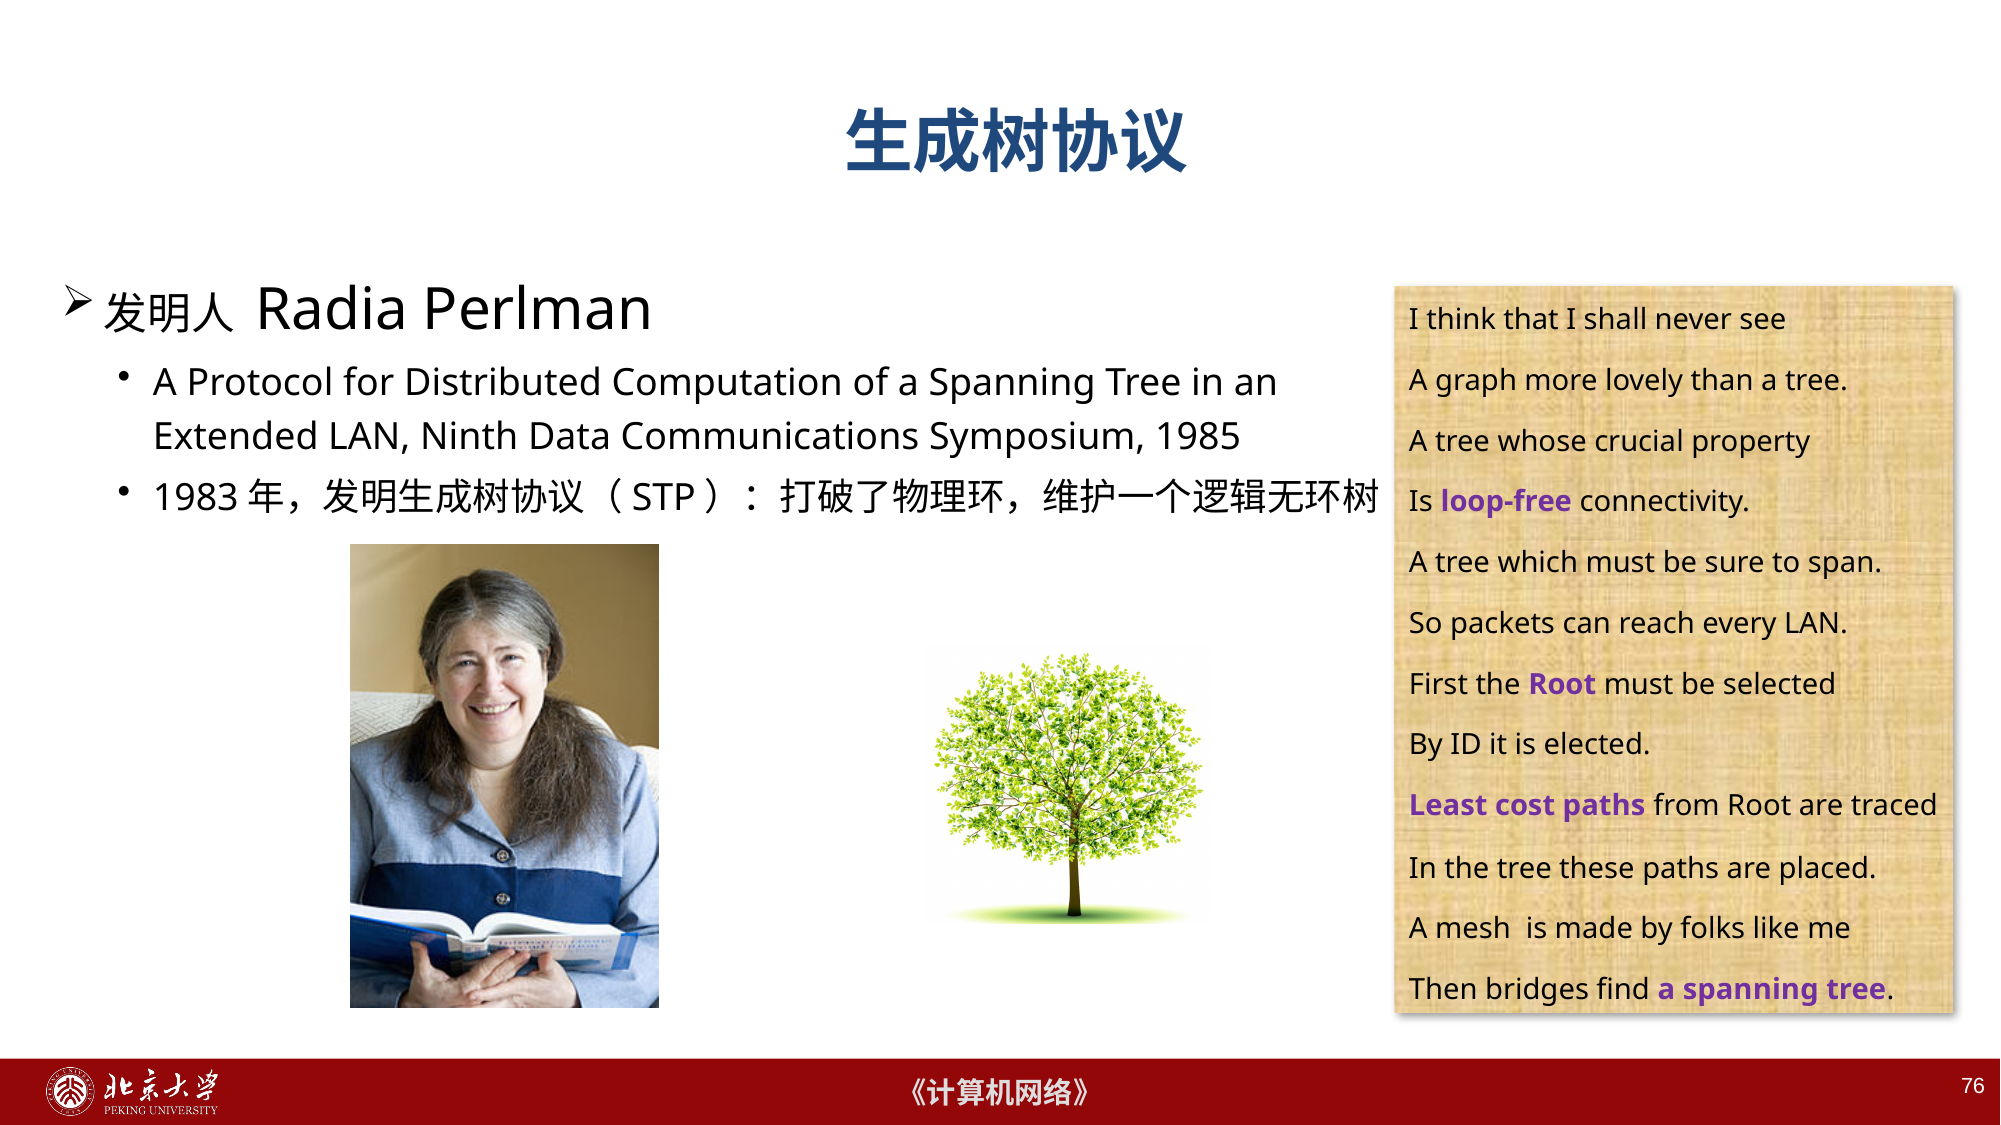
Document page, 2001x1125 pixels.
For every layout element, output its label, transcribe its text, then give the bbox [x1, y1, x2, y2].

text_box I think that I shall never see A graph more lovely than a tree. A tree whose crucial property Is loop-free connectivity. A tree which must be sure to span. So packets can reach every LAN. First the Root must be selected By ID it is elected. Least cost paths from Root are traced In the tree these paths are placed. A mesh is made by folks like me Then bridges find a spanning tree. [1394, 286, 1954, 1013]
list 发明人 Radia Perlman A Protocol for Distributed Computation of a Spanning Tree in an Extended LAN, Ninth Data Communications Symposium, 1985 1983年，发明生成树协议（STP）：打破了物理环，维护一个逻辑无环树 [46, 249, 1409, 993]
title 生成树协议 [99, 45, 1900, 233]
picture [46, 1067, 218, 1116]
picture [924, 645, 1214, 925]
picture [349, 544, 659, 1008]
slide_number 76 [1455, 1064, 2000, 1125]
